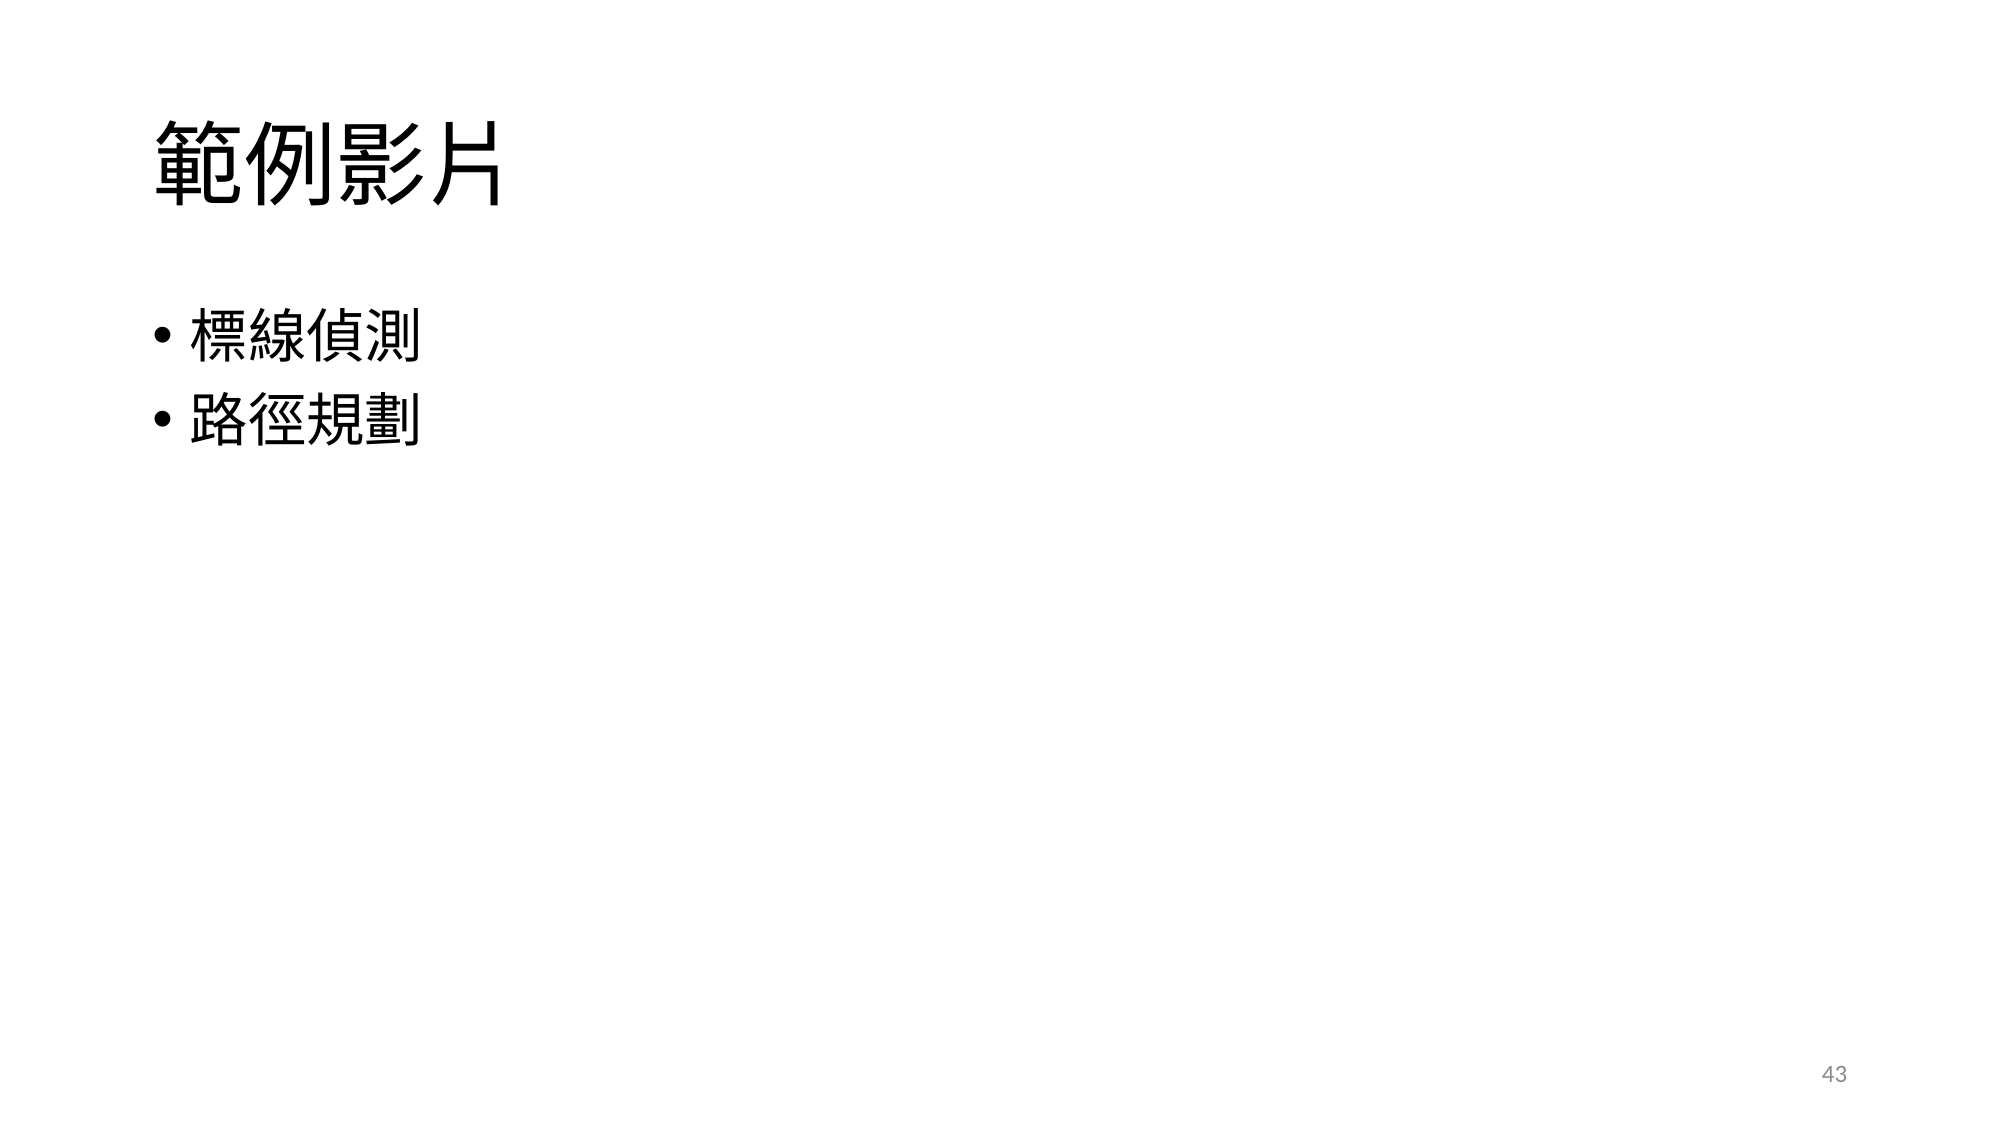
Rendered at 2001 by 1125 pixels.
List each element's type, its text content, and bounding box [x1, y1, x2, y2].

title 範例影片 [137, 59, 1863, 278]
slide_number 43 [1412, 1042, 1863, 1103]
list 標線偵測 路徑規劃 [137, 299, 1863, 1014]
